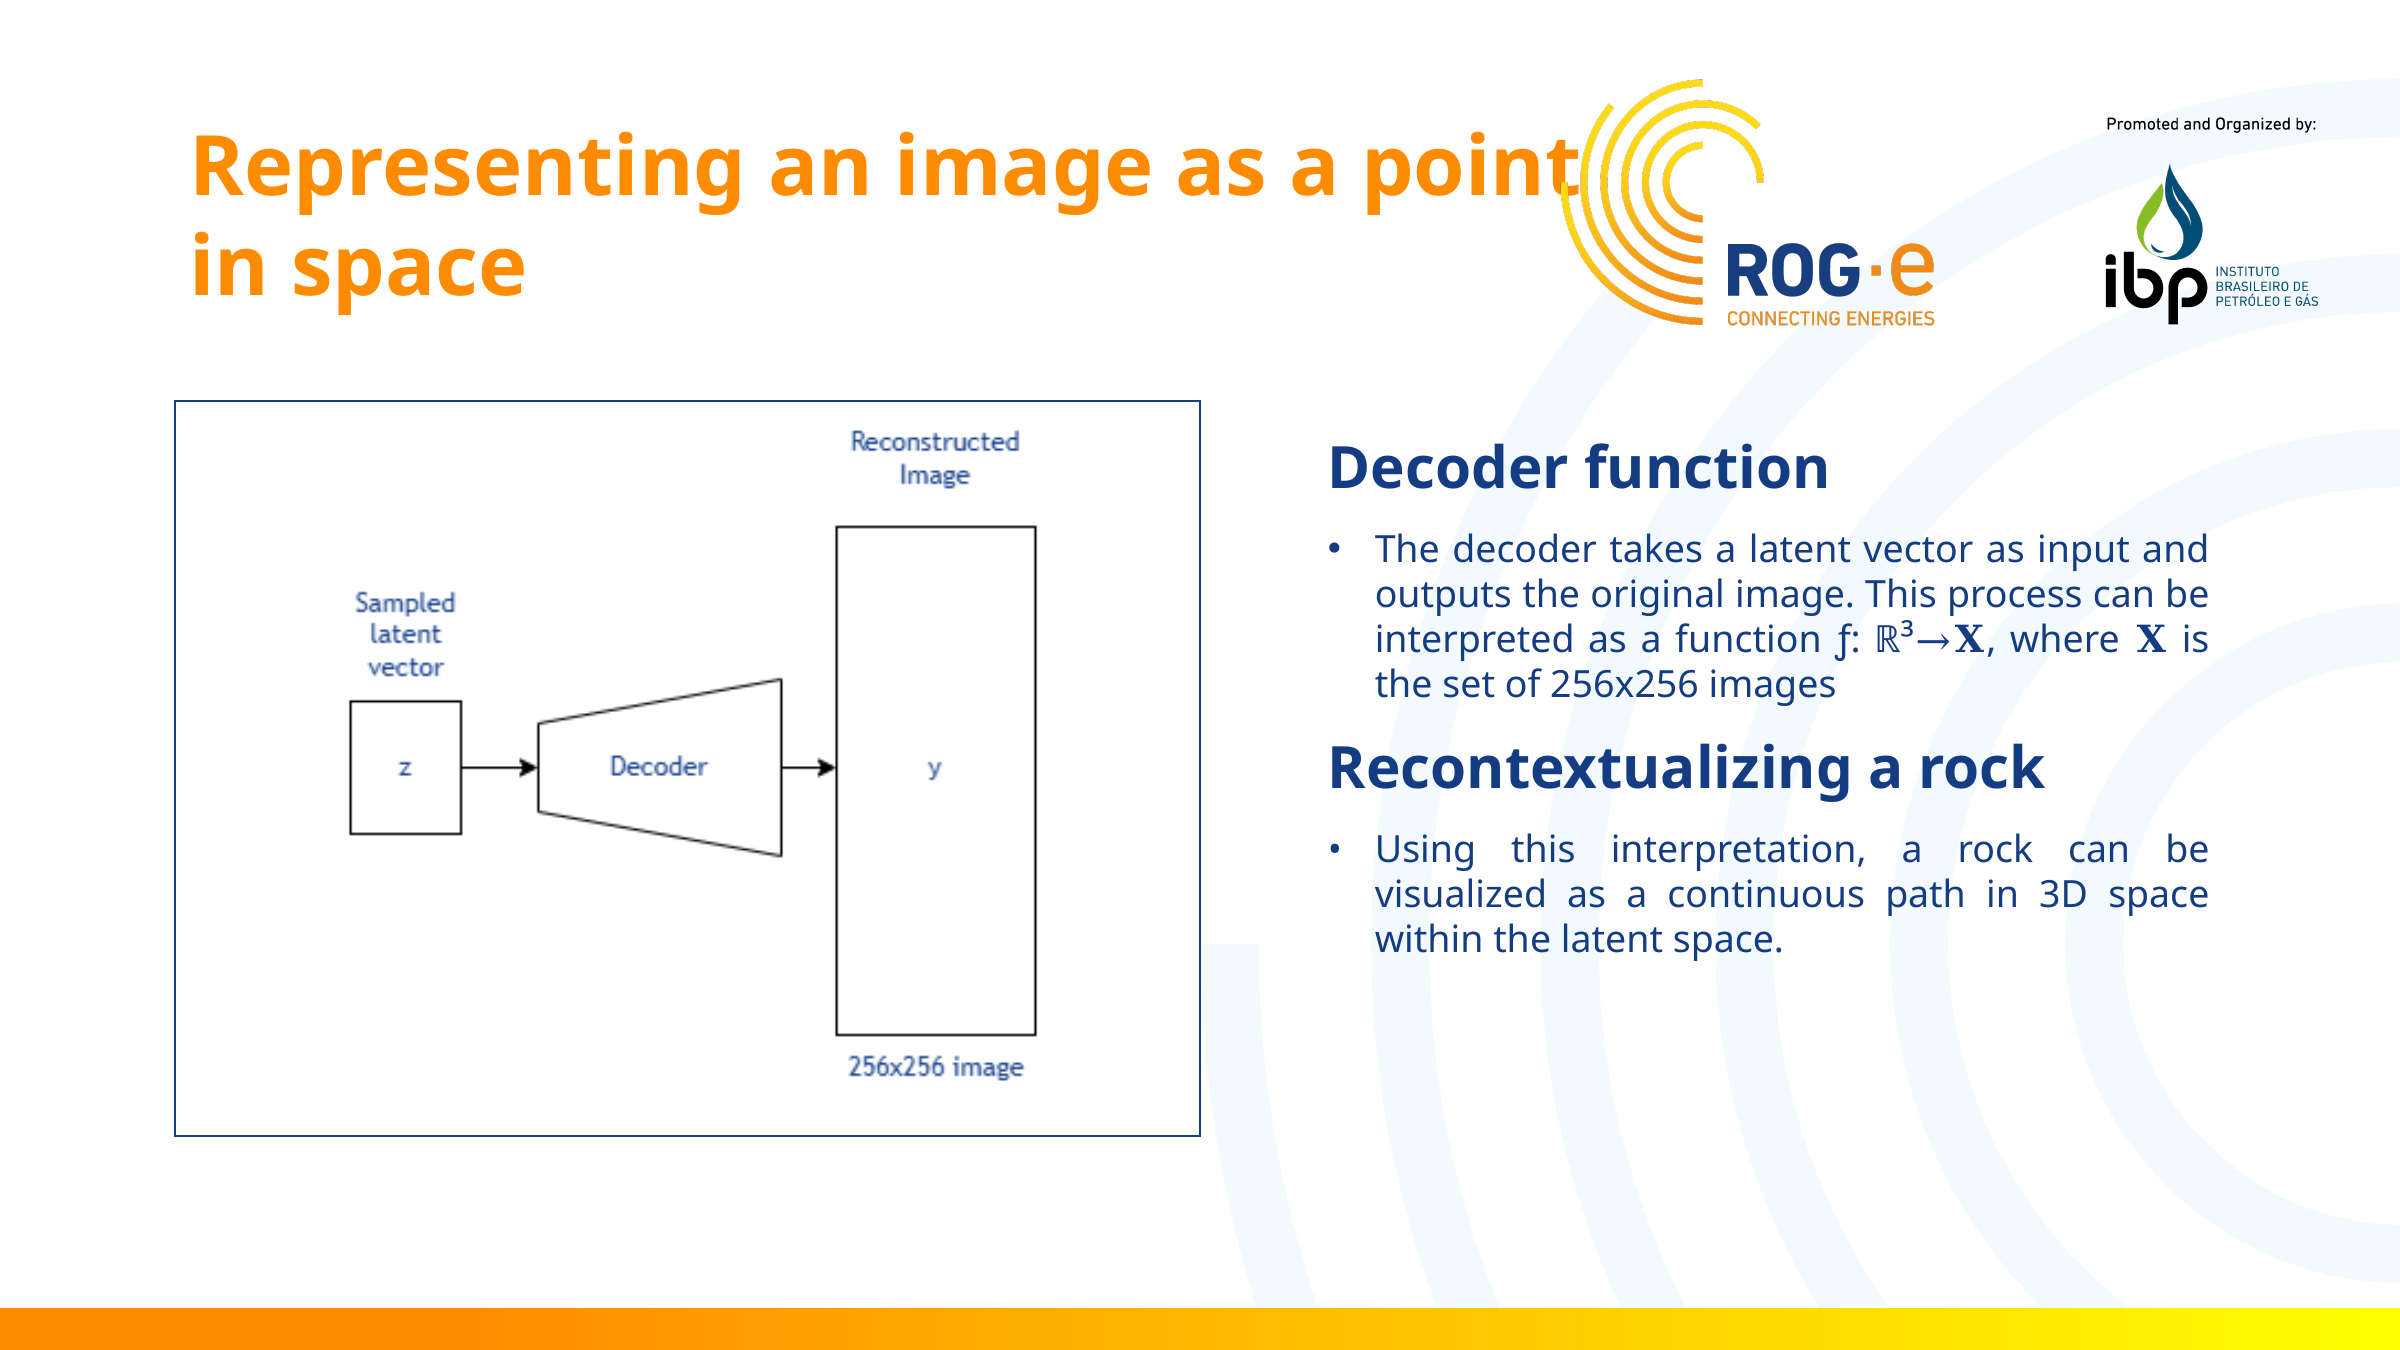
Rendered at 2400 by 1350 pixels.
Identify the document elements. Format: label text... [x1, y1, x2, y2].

picture [328, 427, 1046, 1103]
text_box [0, 1308, 1194, 1350]
picture [1199, 0, 2400, 1350]
text_box [174, 401, 1194, 1136]
text_box Representing an image as a point in space [174, 105, 1194, 320]
